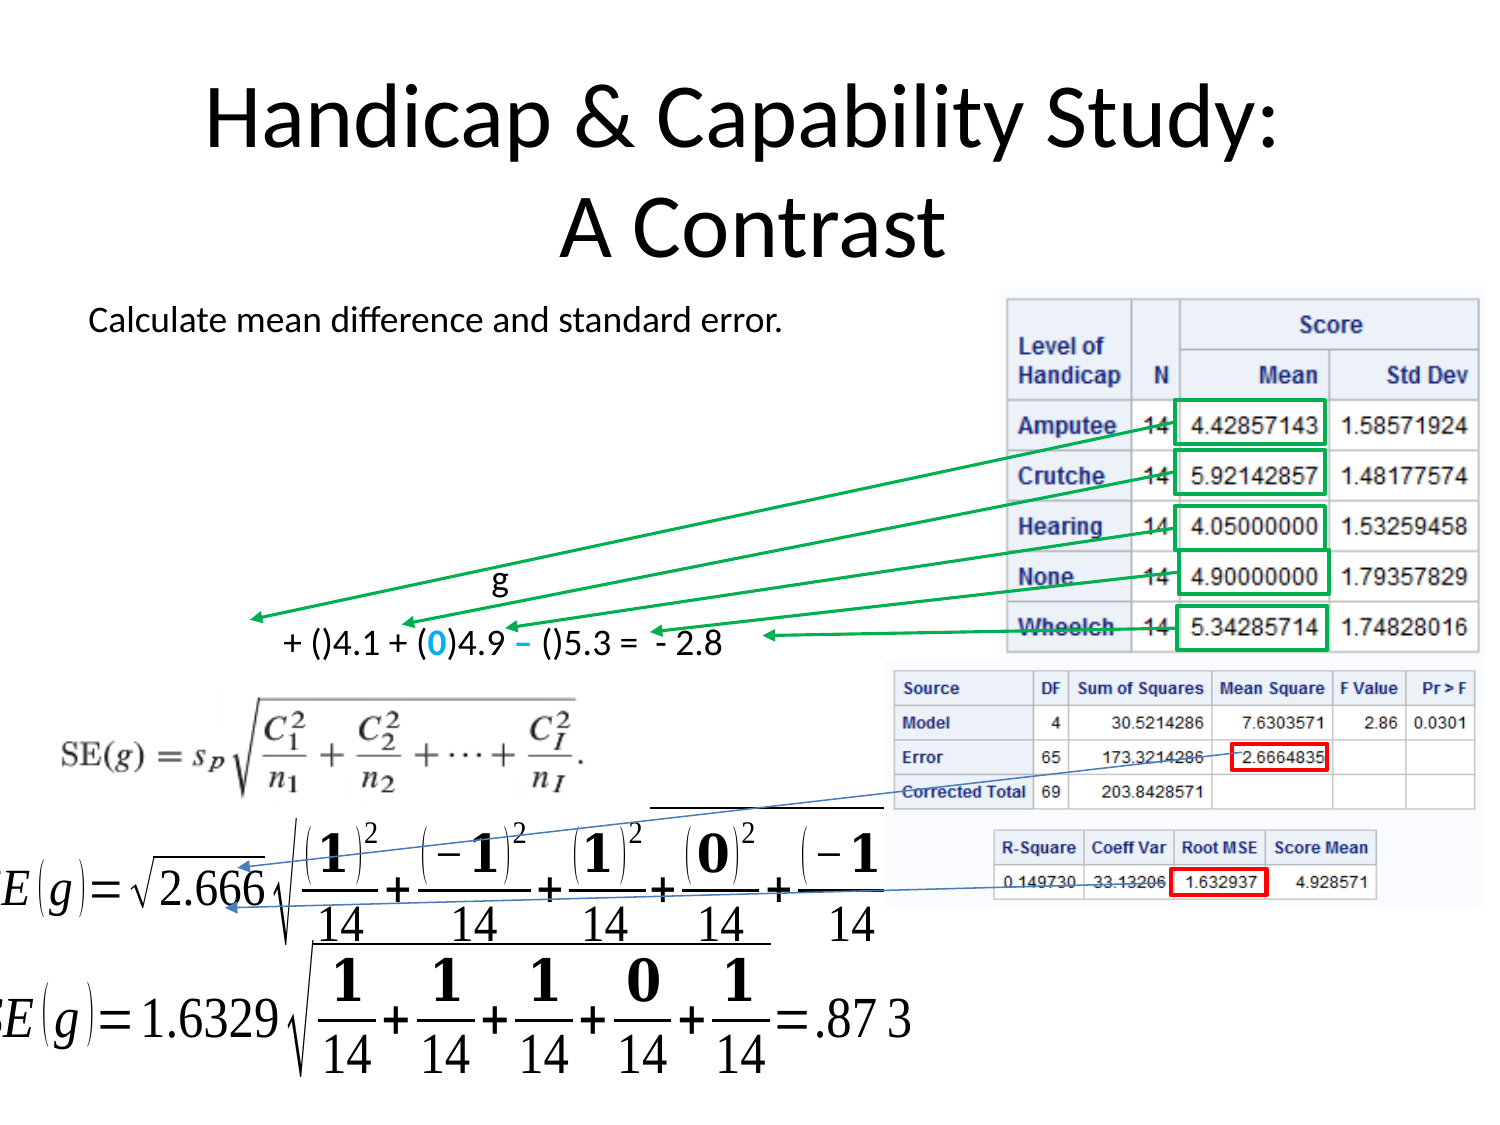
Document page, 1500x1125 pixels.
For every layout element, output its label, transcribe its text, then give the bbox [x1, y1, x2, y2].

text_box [237, 751, 1242, 868]
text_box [249, 421, 1176, 620]
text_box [504, 527, 1176, 629]
title Handicap & Capability Study: A Contrast [135, 47, 1373, 285]
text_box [762, 627, 1178, 636]
picture [884, 286, 1484, 909]
text_box Calculate mean difference and standard error. [73, 287, 950, 347]
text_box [224, 882, 1166, 909]
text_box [649, 571, 1180, 633]
picture [22, 674, 651, 818]
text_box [401, 471, 1176, 625]
